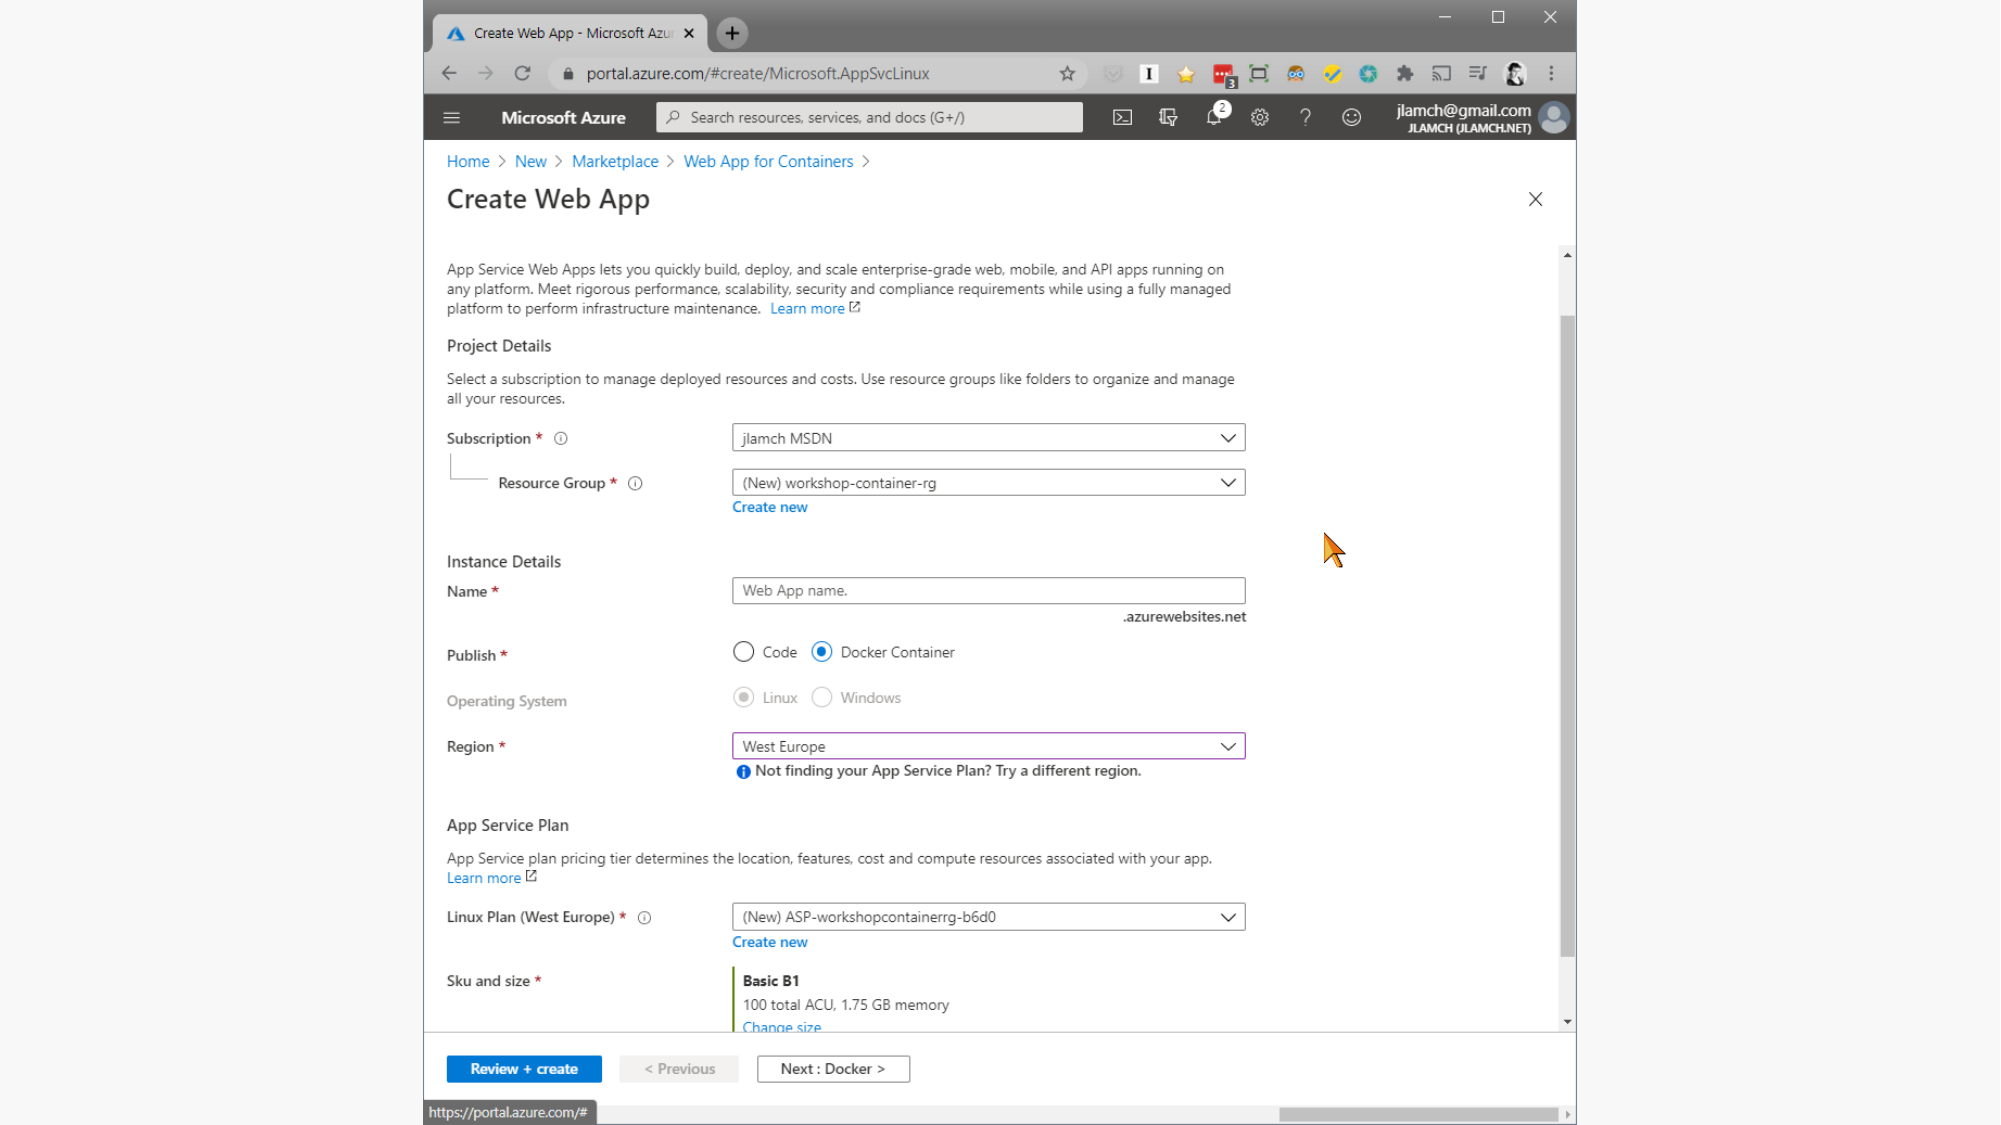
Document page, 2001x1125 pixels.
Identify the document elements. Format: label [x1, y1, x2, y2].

picture [423, 0, 1577, 1125]
